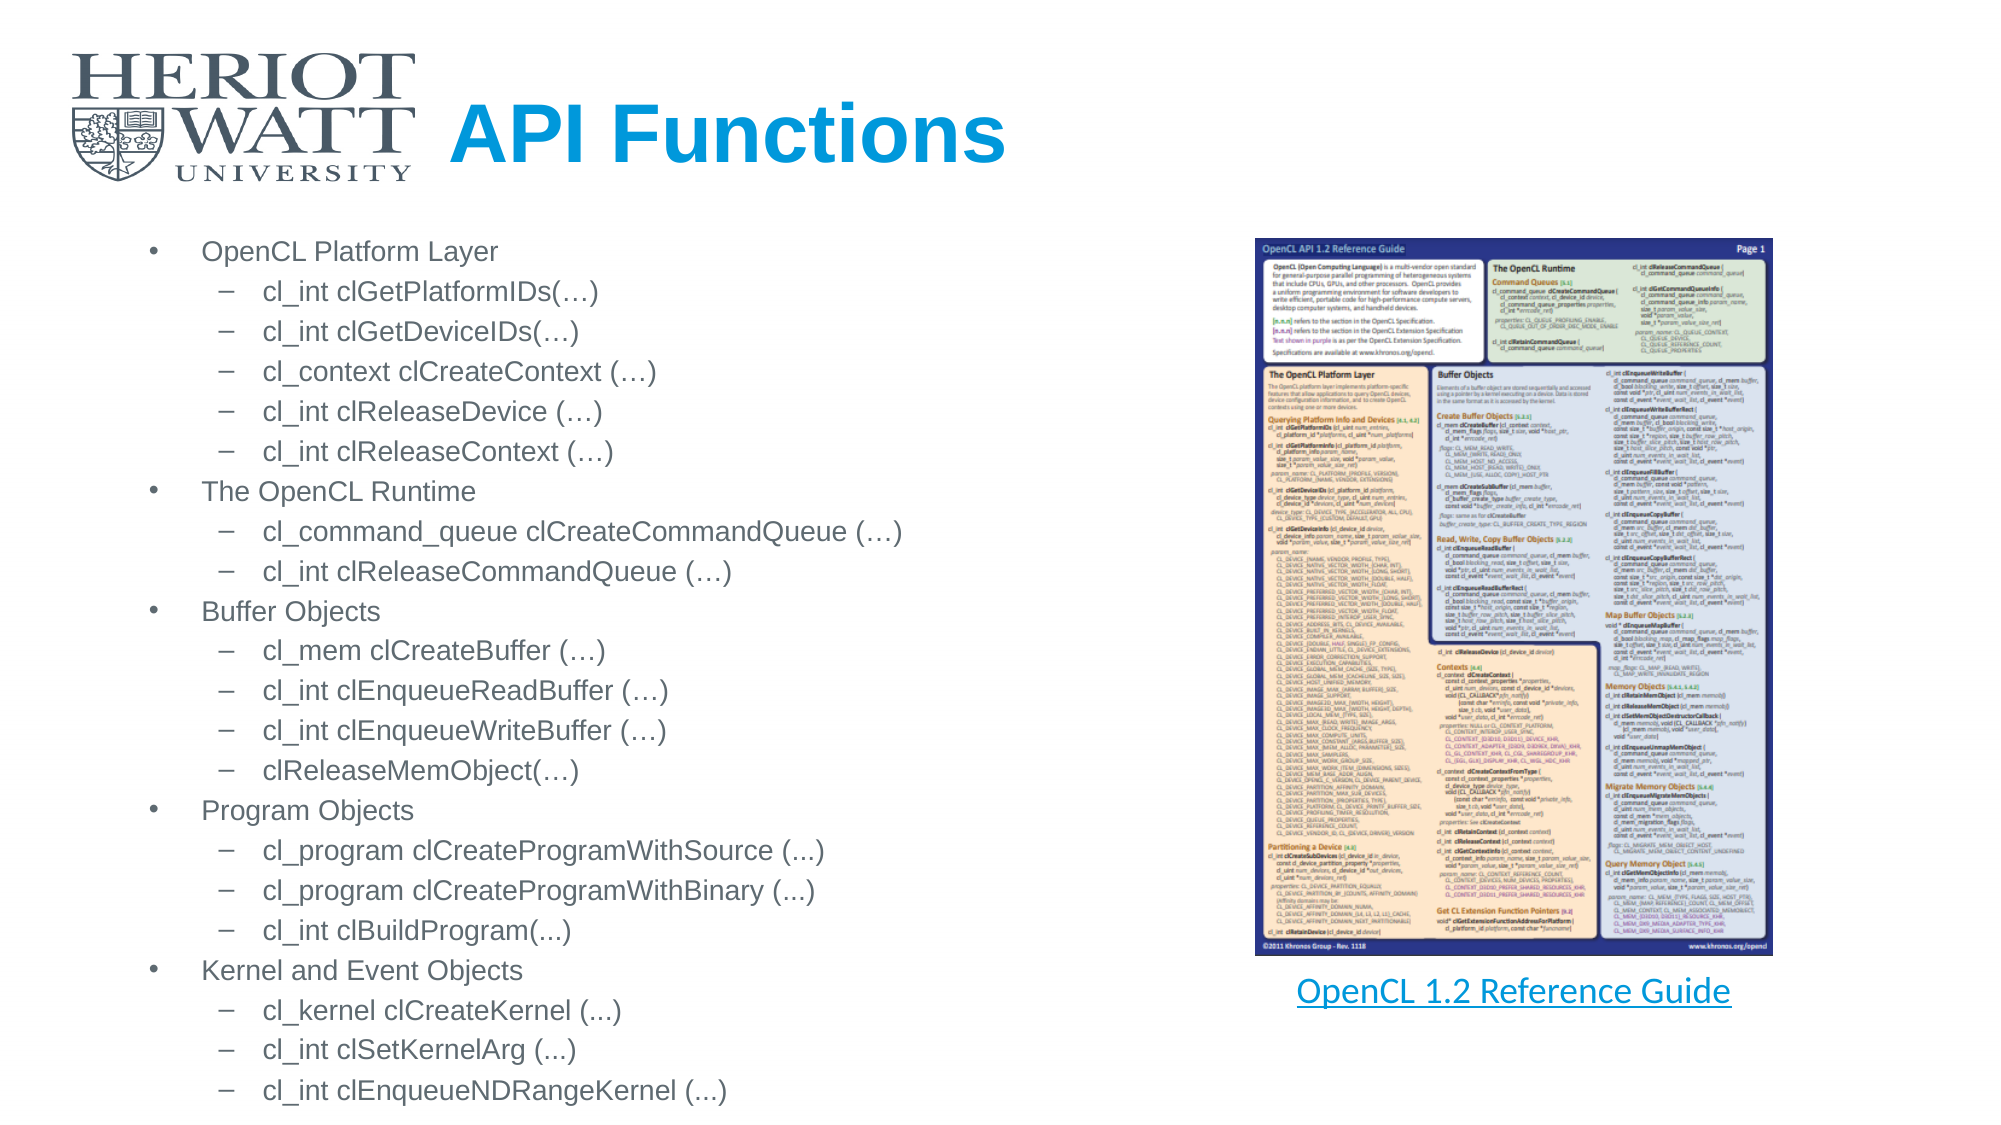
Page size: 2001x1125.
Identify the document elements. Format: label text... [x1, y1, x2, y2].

title API Functions [433, 22, 1900, 187]
text_box OpenCL 1.2 Reference Guide [1281, 964, 1747, 1019]
picture [0, 0, 2001, 1125]
list OpenCL Platform Layer cl_int clGetPlatformIDs(…) cl_int clGetDeviceIDs(…) cl_context clCreateContext (…) cl_int clReleaseDevice (…) cl_int clReleaseContext (…) The OpenCL Runtime cl_command_queue clCreateCommandQueue (…) cl_int clReleaseCommandQueue (…) Buffer Objects cl_mem clCreateBuffer (…) cl_int clEnqueueReadBuffer (…) cl_int clEnqueueWriteBuffer (…) clReleaseMemObject(…) Program Objects cl_program clCreateProgramWithSource (...) cl_program clCreateProgramWithBinary (...) cl_int clBuildProgram(...) Kernel and Event Objects cl_kernel clCreateKernel (...) cl_int clSetKernelArg (...) cl_int clEnqueueNDRangeKernel (...) [133, 225, 1256, 1115]
